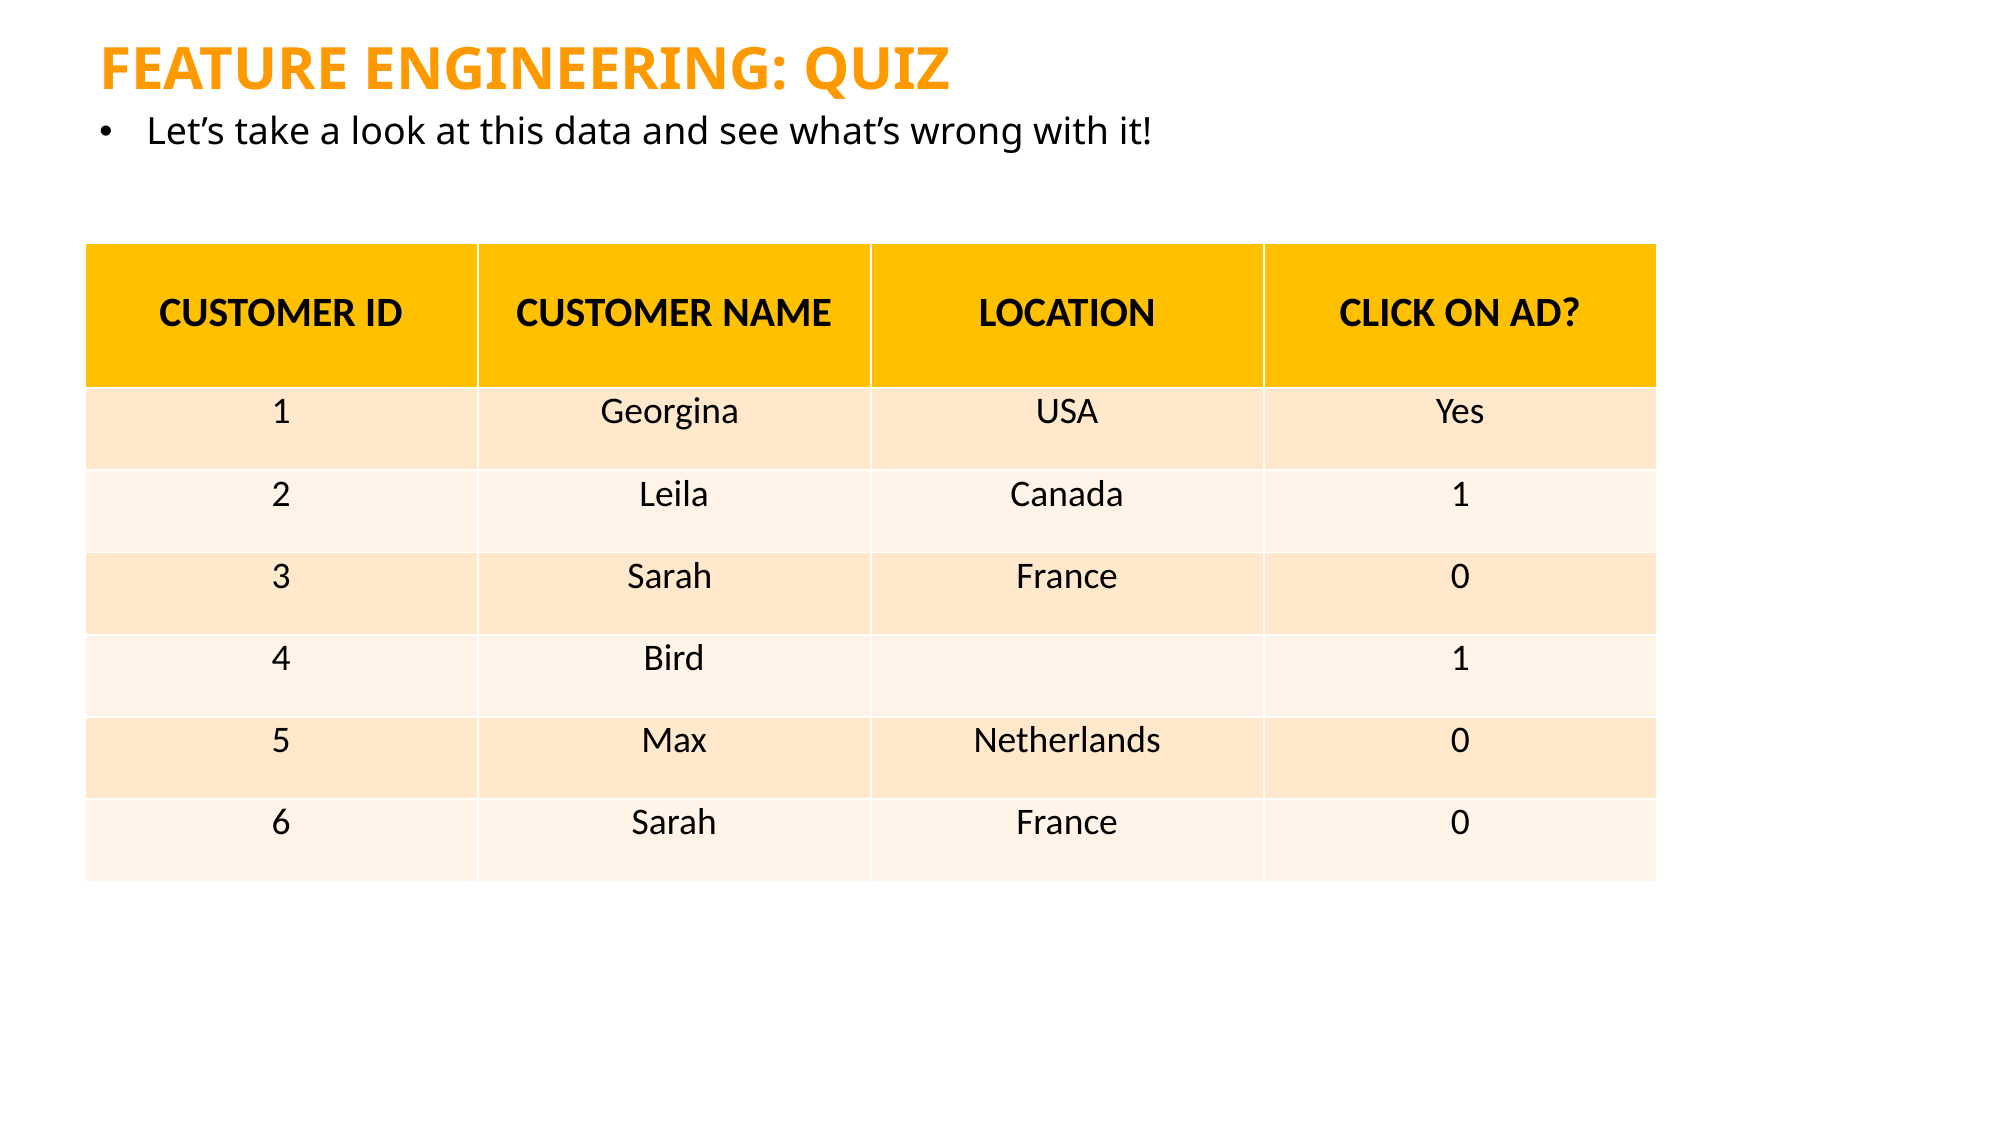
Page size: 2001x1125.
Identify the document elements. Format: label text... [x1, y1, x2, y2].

table_cell 1 [1265, 636, 1656, 716]
table_cell Sarah [479, 800, 870, 881]
table_cell 3 [86, 553, 477, 634]
table_cell Max [479, 718, 870, 798]
table_cell 1 [86, 389, 477, 469]
table_cell 6 [86, 800, 477, 881]
table_cell Bird [479, 636, 870, 716]
table_cell 2 [86, 471, 477, 552]
table_cell 1 [1265, 471, 1656, 552]
text_box FEATURE ENGINEERING: QUIZ [84, 23, 1697, 100]
table_cell Canada [872, 471, 1263, 552]
text_box Let’s take a look at this data and see what’s wrong with it! [84, 100, 1981, 160]
table_header CLICK ON AD? [1265, 244, 1656, 387]
table_cell 5 [86, 718, 477, 798]
table_cell 0 [1265, 553, 1656, 634]
table_cell France [872, 553, 1263, 634]
table_cell 0 [1265, 718, 1656, 798]
table_cell Georgina [479, 389, 870, 469]
table_header CUSTOMER NAME [479, 244, 870, 387]
table_cell Leila [479, 471, 870, 552]
table_cell 4 [86, 636, 477, 716]
table_cell Yes [1265, 389, 1656, 469]
table_cell 0 [1265, 800, 1656, 881]
table_cell USA [872, 389, 1263, 469]
table_cell France [872, 800, 1263, 881]
table_header CUSTOMER ID [86, 244, 477, 387]
table_cell Netherlands [872, 718, 1263, 798]
table_cell Sarah [479, 553, 870, 634]
table_header LOCATION [872, 244, 1263, 387]
table_cell [872, 636, 1263, 716]
